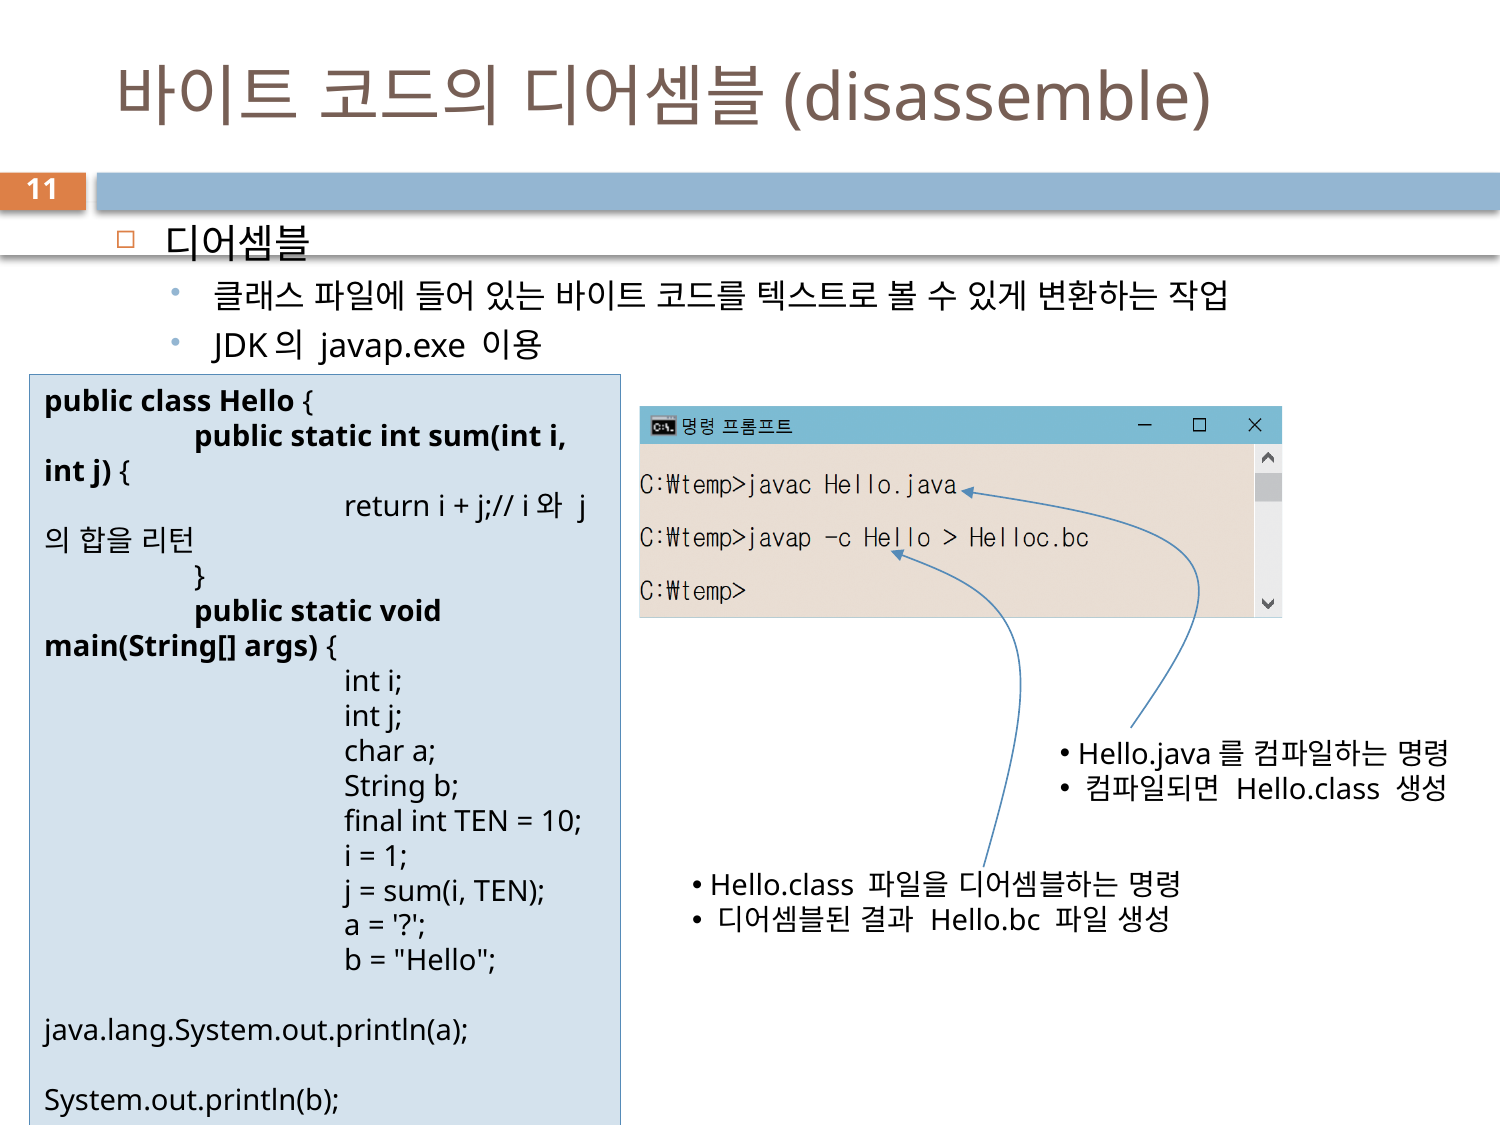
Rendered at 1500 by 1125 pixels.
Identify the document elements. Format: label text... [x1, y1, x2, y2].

title 바이트 코드의 디어셈블(disassemble) [100, 75, 1438, 149]
text_box Hello.class 파일을 디어셈블하는 명령 디어셈블된 결과 Hello.bc 파일 생성 [677, 859, 1245, 944]
text_box public class Hello { public static int sum(int i, int j) { return i + j;// i와 j의 합을 리턴 } public static void main(String[] args) { int i; int j; char a; String b; final int TEN = 10; i = 1; j = sum(i, TEN); a = '?'; b = "Hello"; java.lang.System.out.println(a); System.out.println(b); System.out.println(TEN); System.out.println(j); } } [29, 374, 621, 1125]
list 디어셈블 클래스 파일에 들어 있는 바이트 코드를 텍스트로 볼 수 있게 변환하는 작업 JDK의 javap.exe 이용 [100, 210, 1438, 375]
slide_number 11 [0, 170, 87, 211]
text_box [1057, 626, 1193, 727]
text_box [0, 0, 1500, 75]
picture [639, 406, 1283, 618]
text_box Hello.java를 컴파일하는 명령 컴파일되면 Hello.class 생성 [1045, 727, 1485, 813]
text_box [912, 626, 1022, 859]
